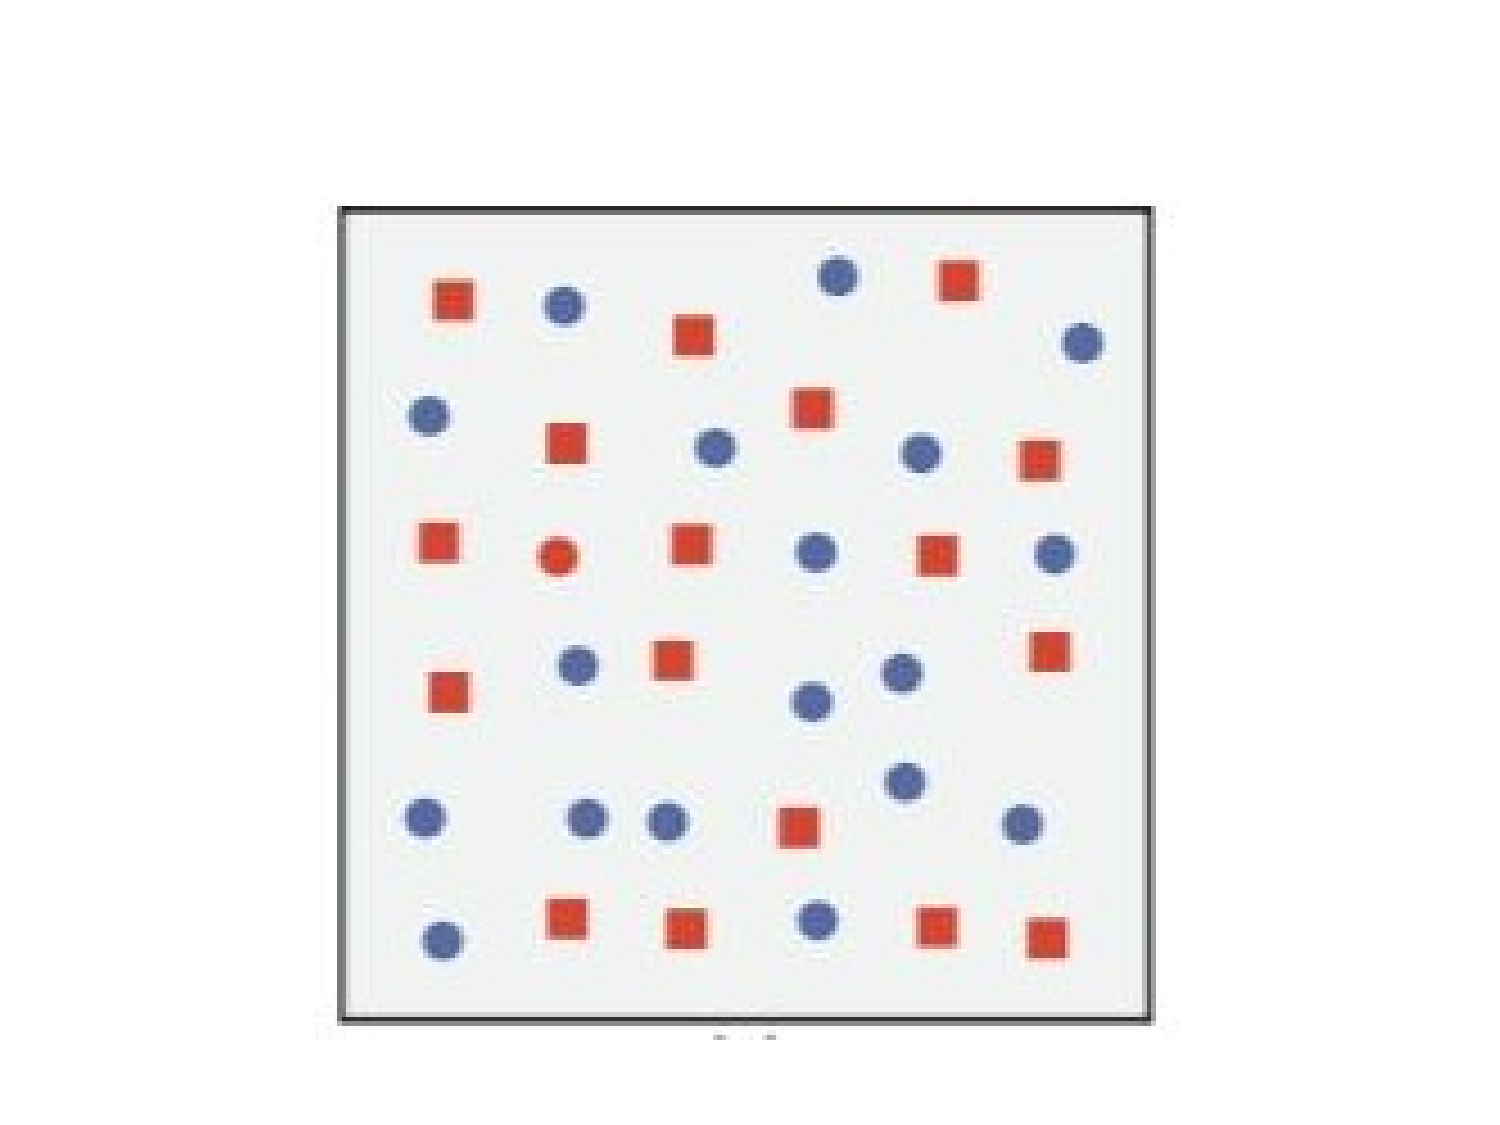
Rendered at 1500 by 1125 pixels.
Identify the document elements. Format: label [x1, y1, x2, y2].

picture [315, 196, 1179, 1041]
